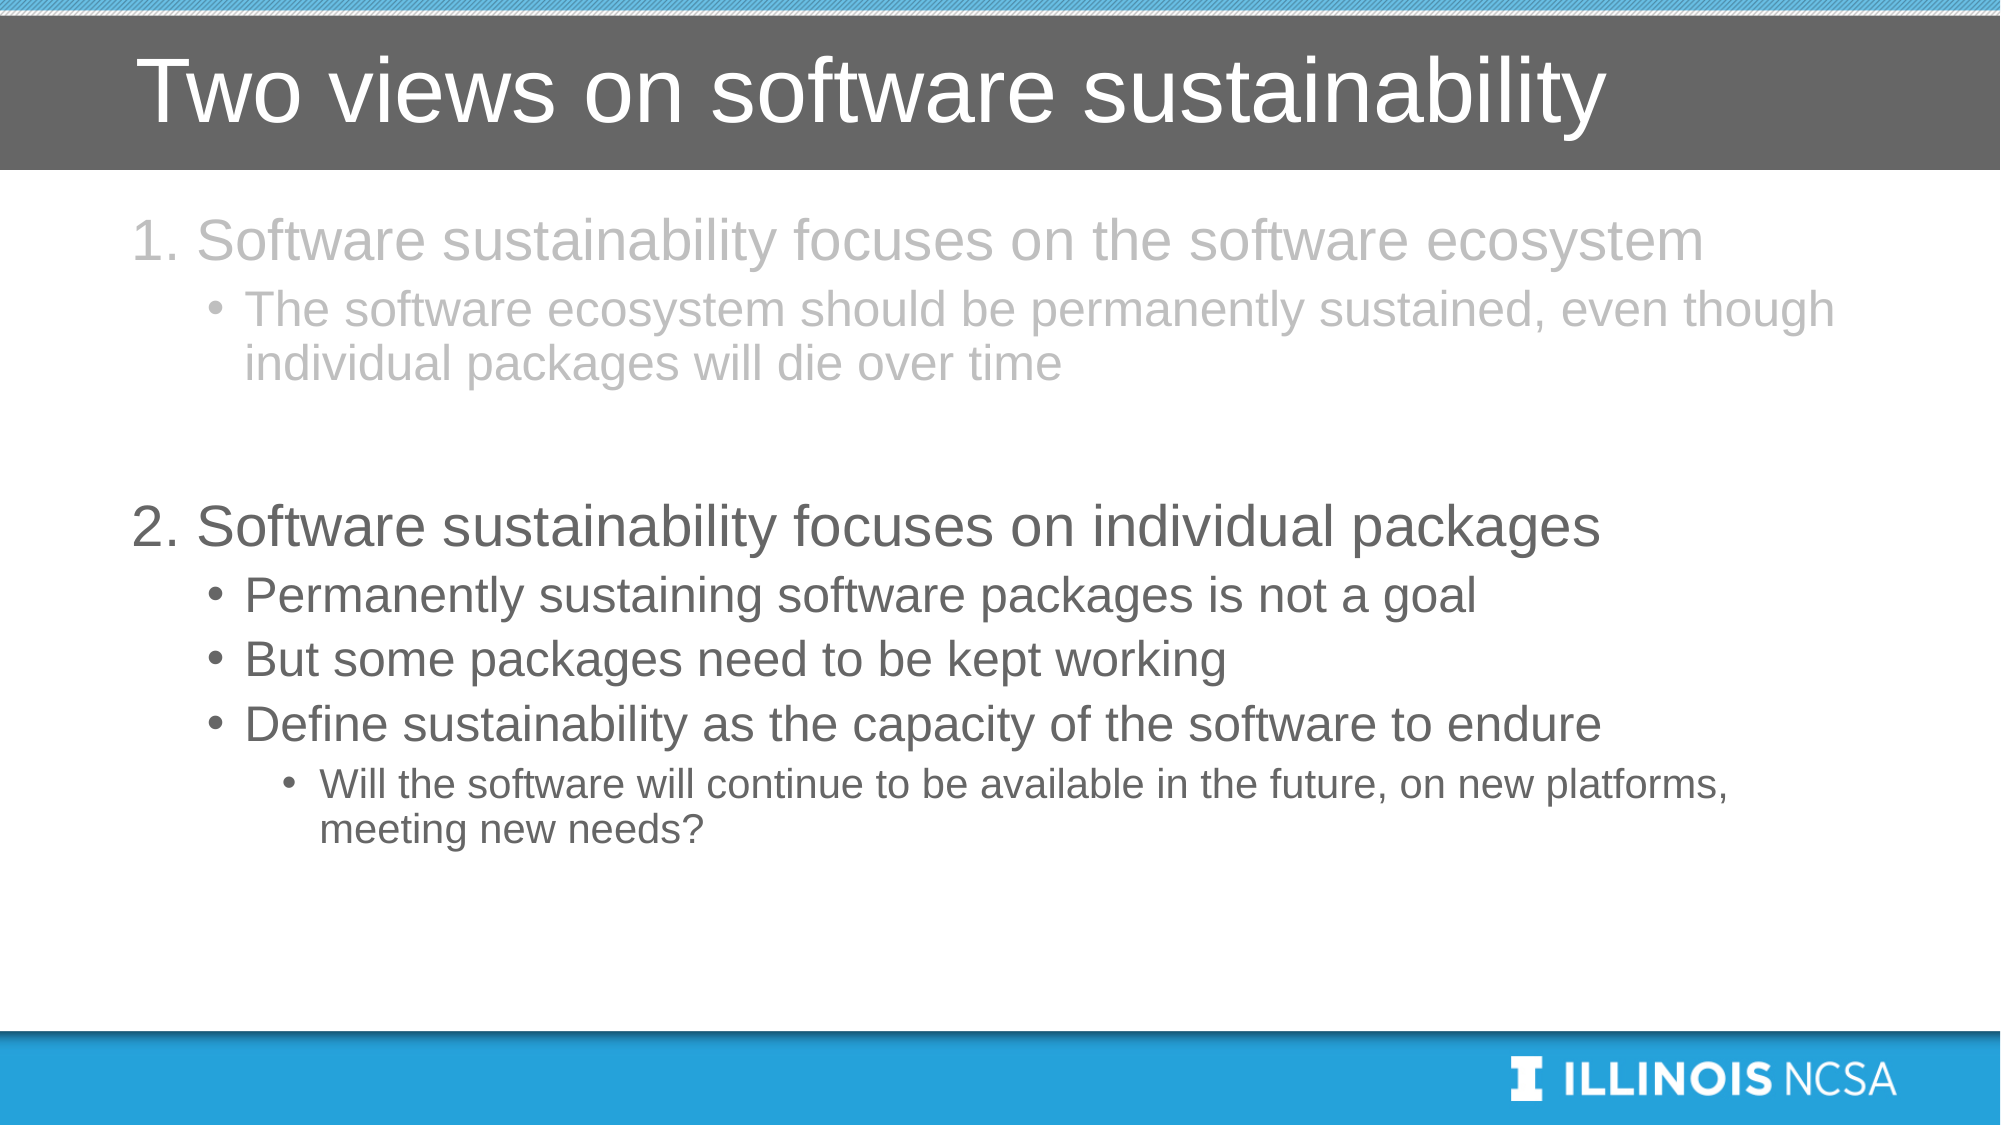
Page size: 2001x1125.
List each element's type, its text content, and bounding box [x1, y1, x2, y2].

title Two views on software sustainability [0, 15, 2000, 170]
list 1. Software sustainability focuses on the software ecosystem The software ecosystem should be permanently sustained, even though individual packages will die over time 2. Software sustainability focuses on individual packages Permanently sustaining software packages is not a goal But some packages need to be kept working Define sustainability as the capacity of the software to endure Will the software will continue to be available in the future, on new platforms, meeting new needs? [131, 210, 1869, 988]
picture [0, 0, 2001, 1125]
